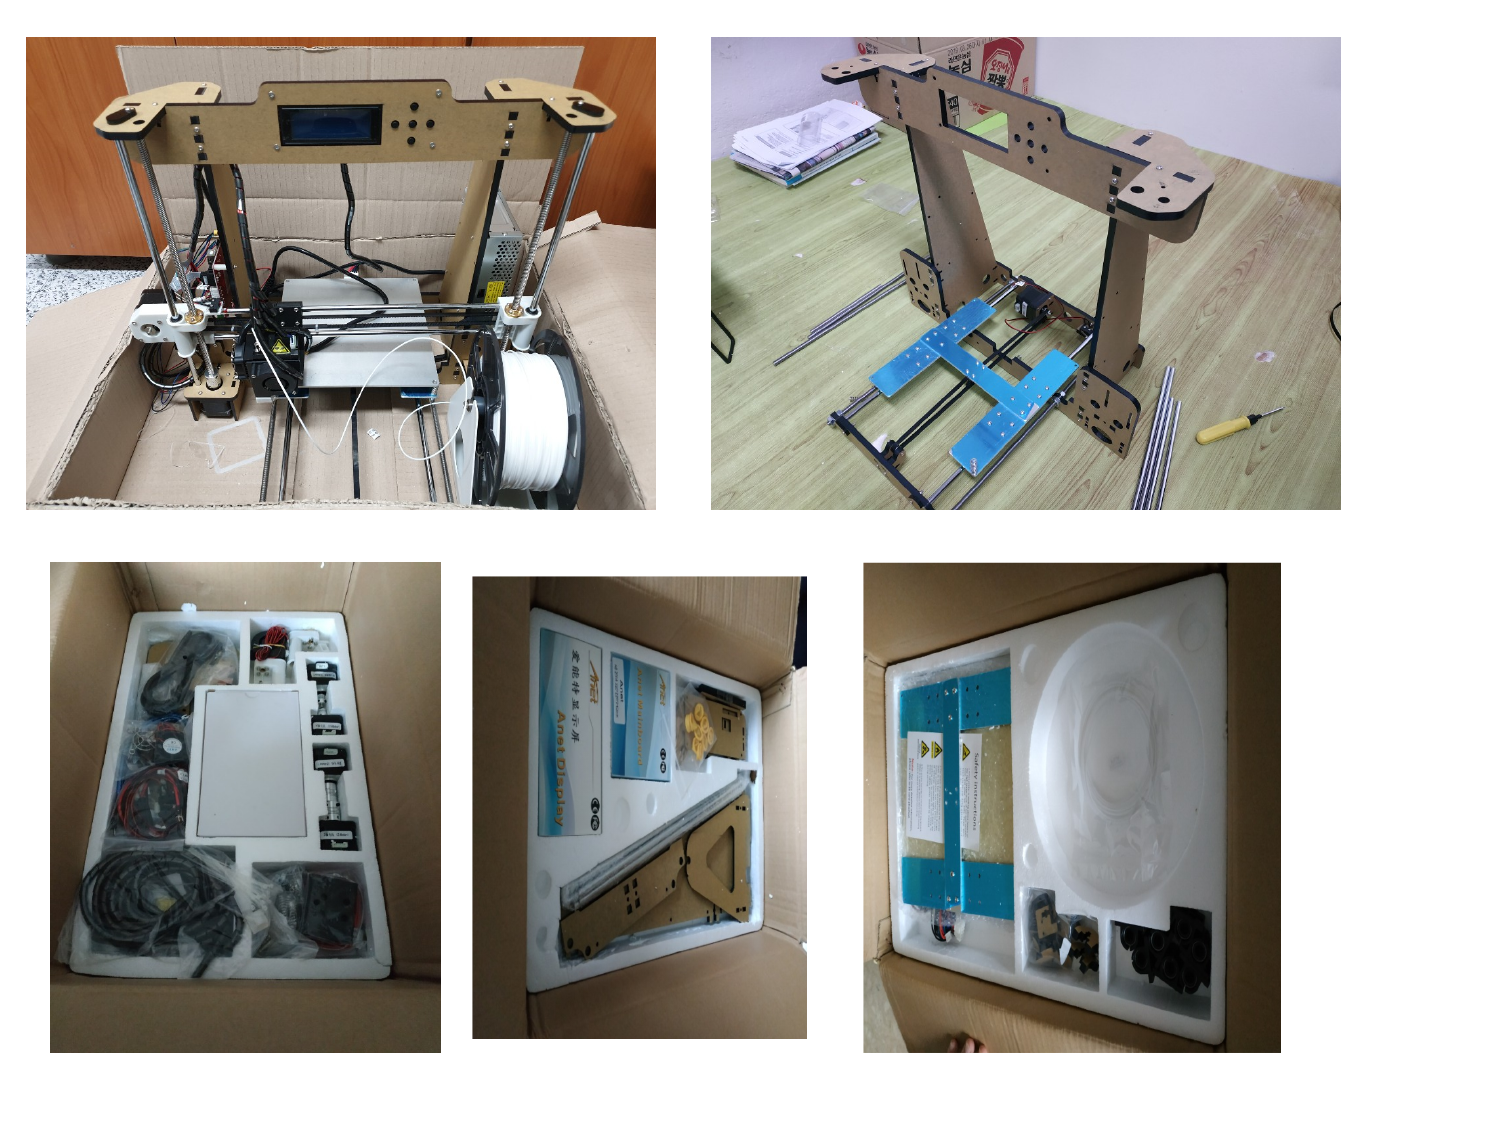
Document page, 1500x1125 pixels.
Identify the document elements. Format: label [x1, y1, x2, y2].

picture [711, 37, 1341, 510]
picture [50, 562, 1318, 1053]
picture [26, 37, 656, 510]
